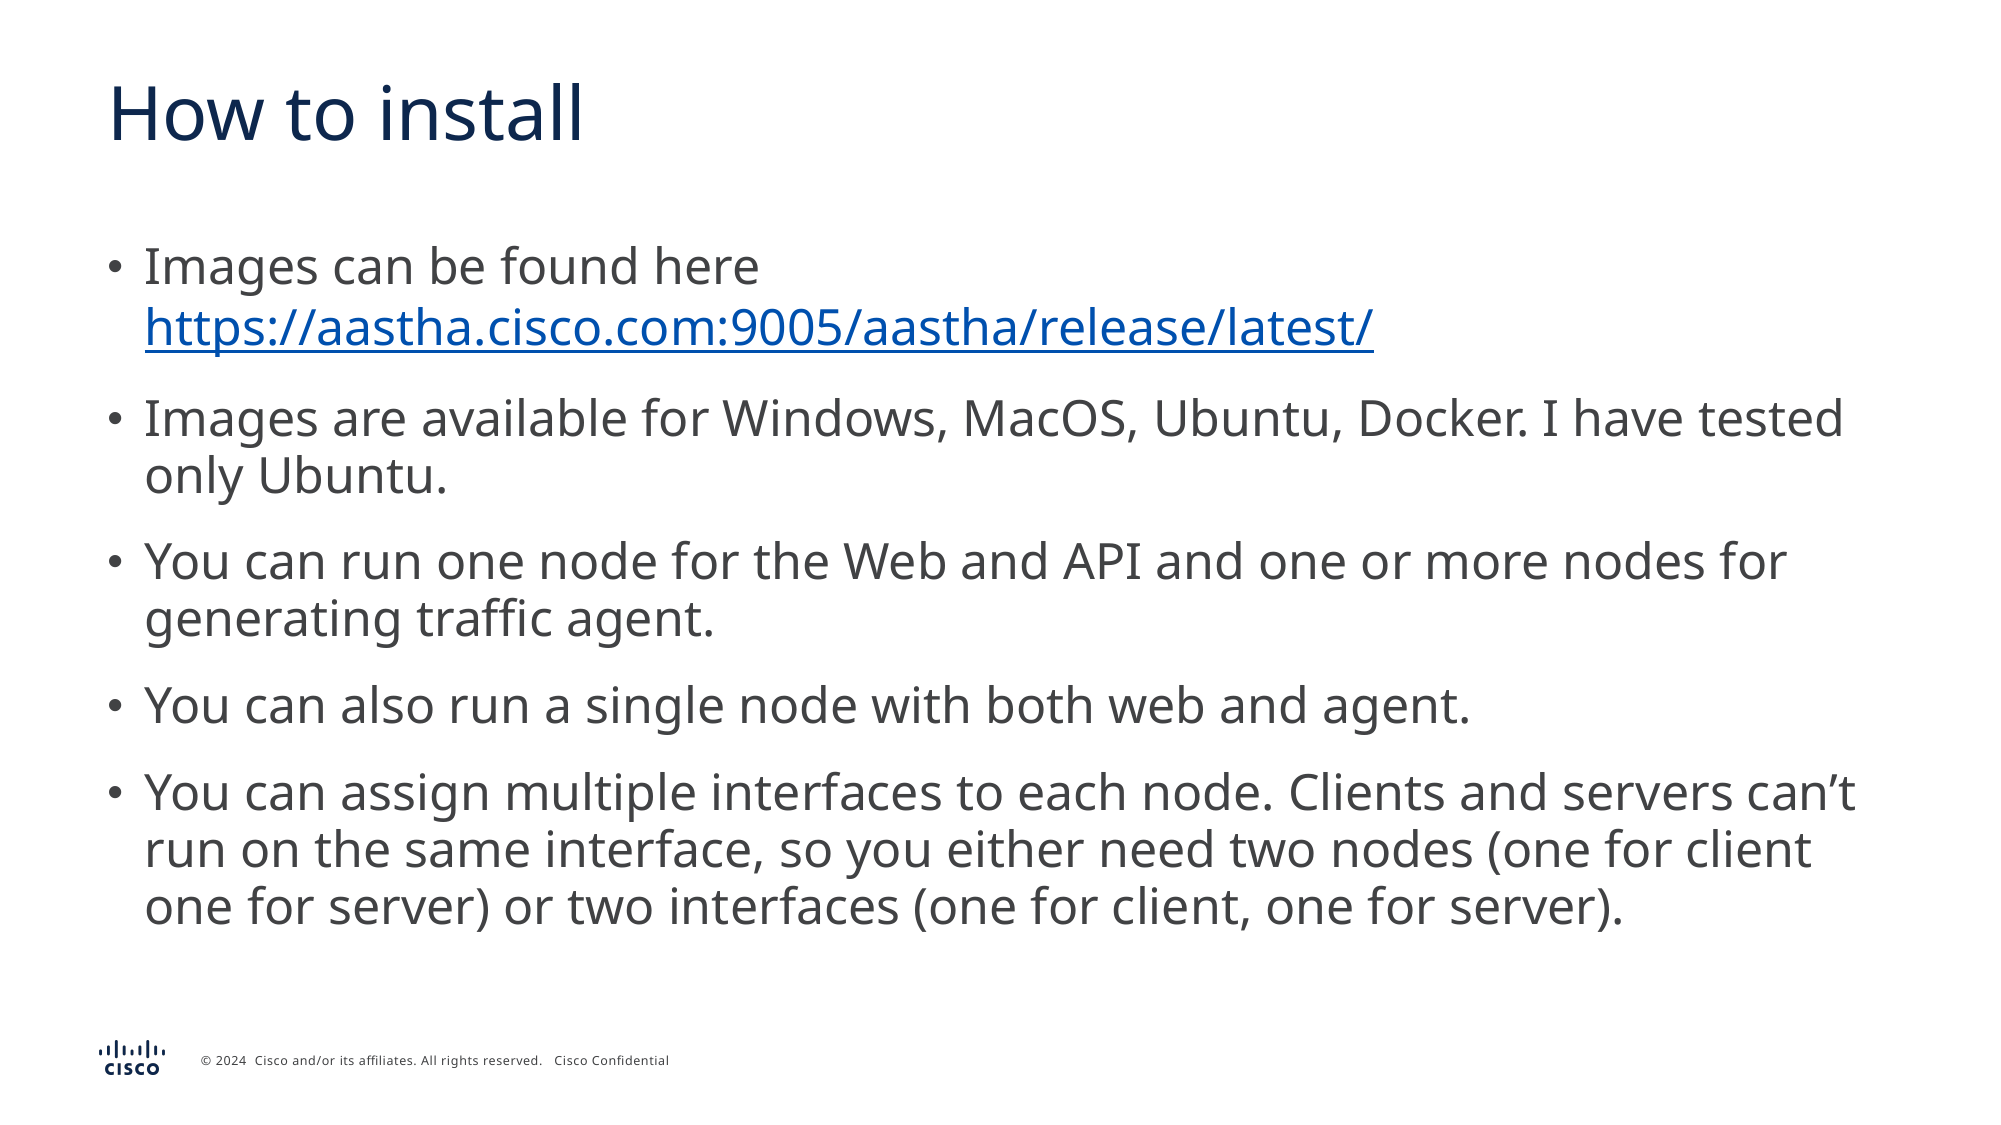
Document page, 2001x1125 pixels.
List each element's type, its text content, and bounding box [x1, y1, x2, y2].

list Images can be found here https://aastha.cisco.com:9005/aastha/release/latest/ Images are available for Windows, MacOS, Ubuntu, Docker. I have tested only Ubuntu. You can run one node for the Web and API and one or more nodes for generating traffic agent. You can also run a single node with both web and agent. You can assign multiple interfaces to each node. Clients and servers can’t run on the same interface, so you either need two nodes (one for client one for server) or two interfaces (one for client, one for server). [99, 231, 1900, 1007]
picture [99, 1040, 165, 1075]
title How to install [99, 63, 1900, 176]
